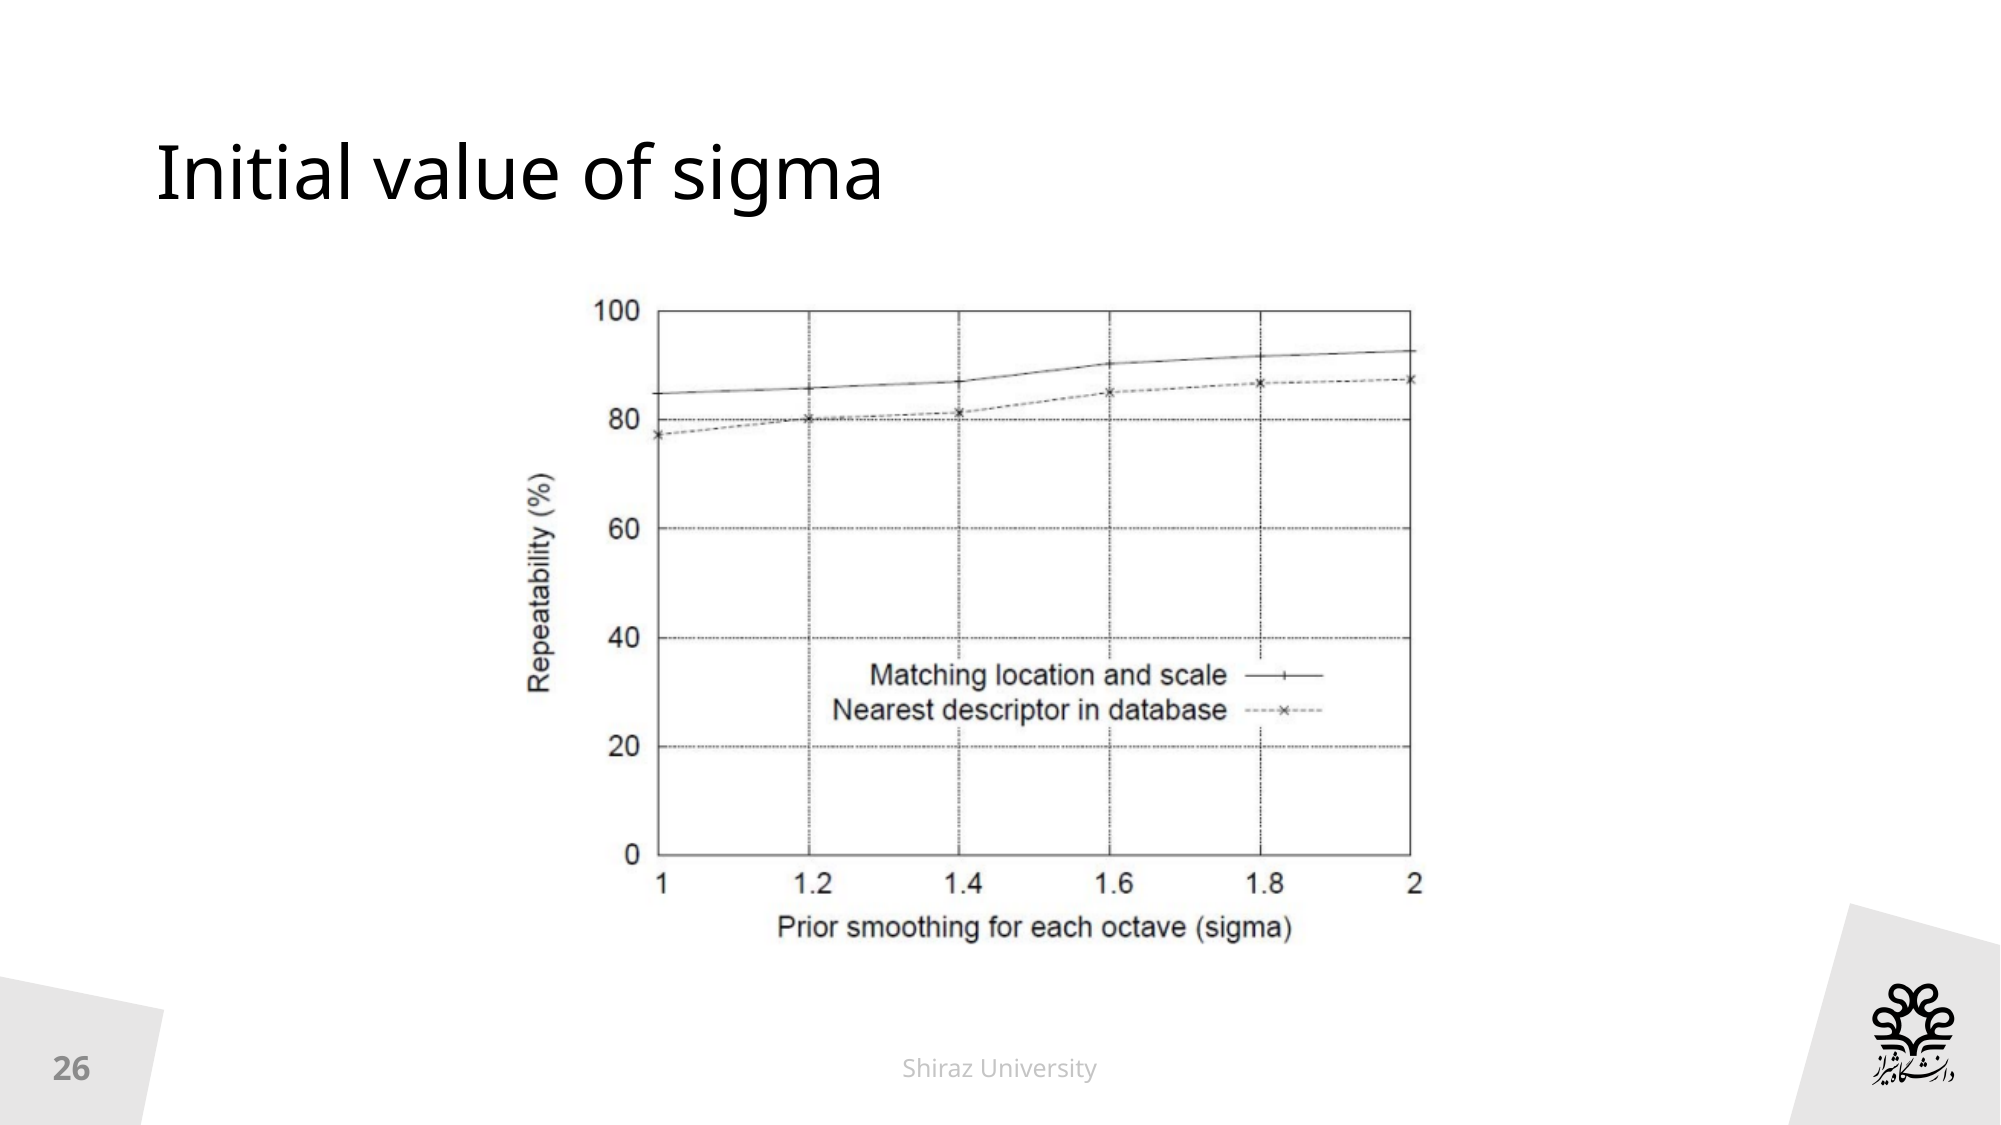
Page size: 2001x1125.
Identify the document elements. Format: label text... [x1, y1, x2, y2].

footer Shiraz University [662, 1039, 1338, 1100]
text_box Initial value of sigma [141, 113, 1805, 237]
slide_number 26 [15, 1039, 128, 1100]
picture [504, 280, 1451, 961]
